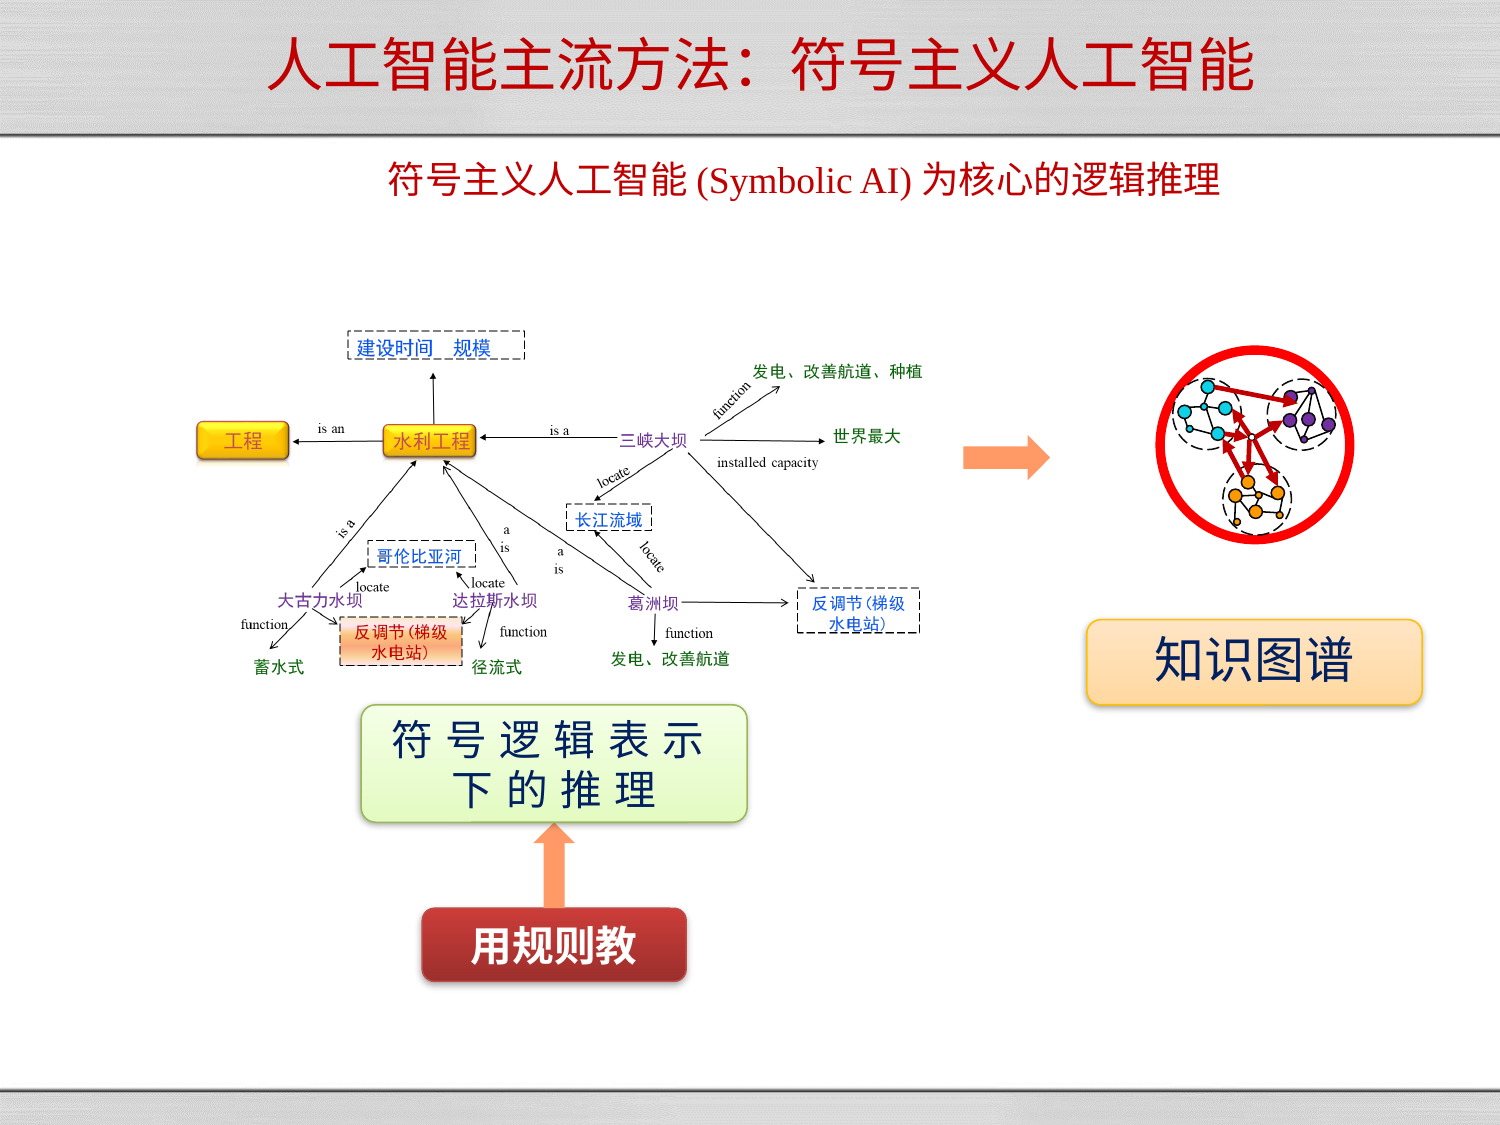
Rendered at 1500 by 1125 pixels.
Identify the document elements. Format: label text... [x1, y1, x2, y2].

picture [0, 0, 1500, 1125]
text_box 符号逻辑表示下的推理 [360, 704, 748, 824]
text_box 用规则教 [421, 907, 687, 983]
text_box 知识图谱 [1086, 618, 1423, 706]
text_box [533, 830, 576, 909]
text_box 人工智能主流方法：符号主义人工智能 [33, 20, 1461, 129]
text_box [1159, 349, 1350, 540]
text_box [963, 435, 1051, 481]
title 符号主义人工智能(Symbolic AI)为核心的逻辑推理 [54, 119, 1500, 228]
